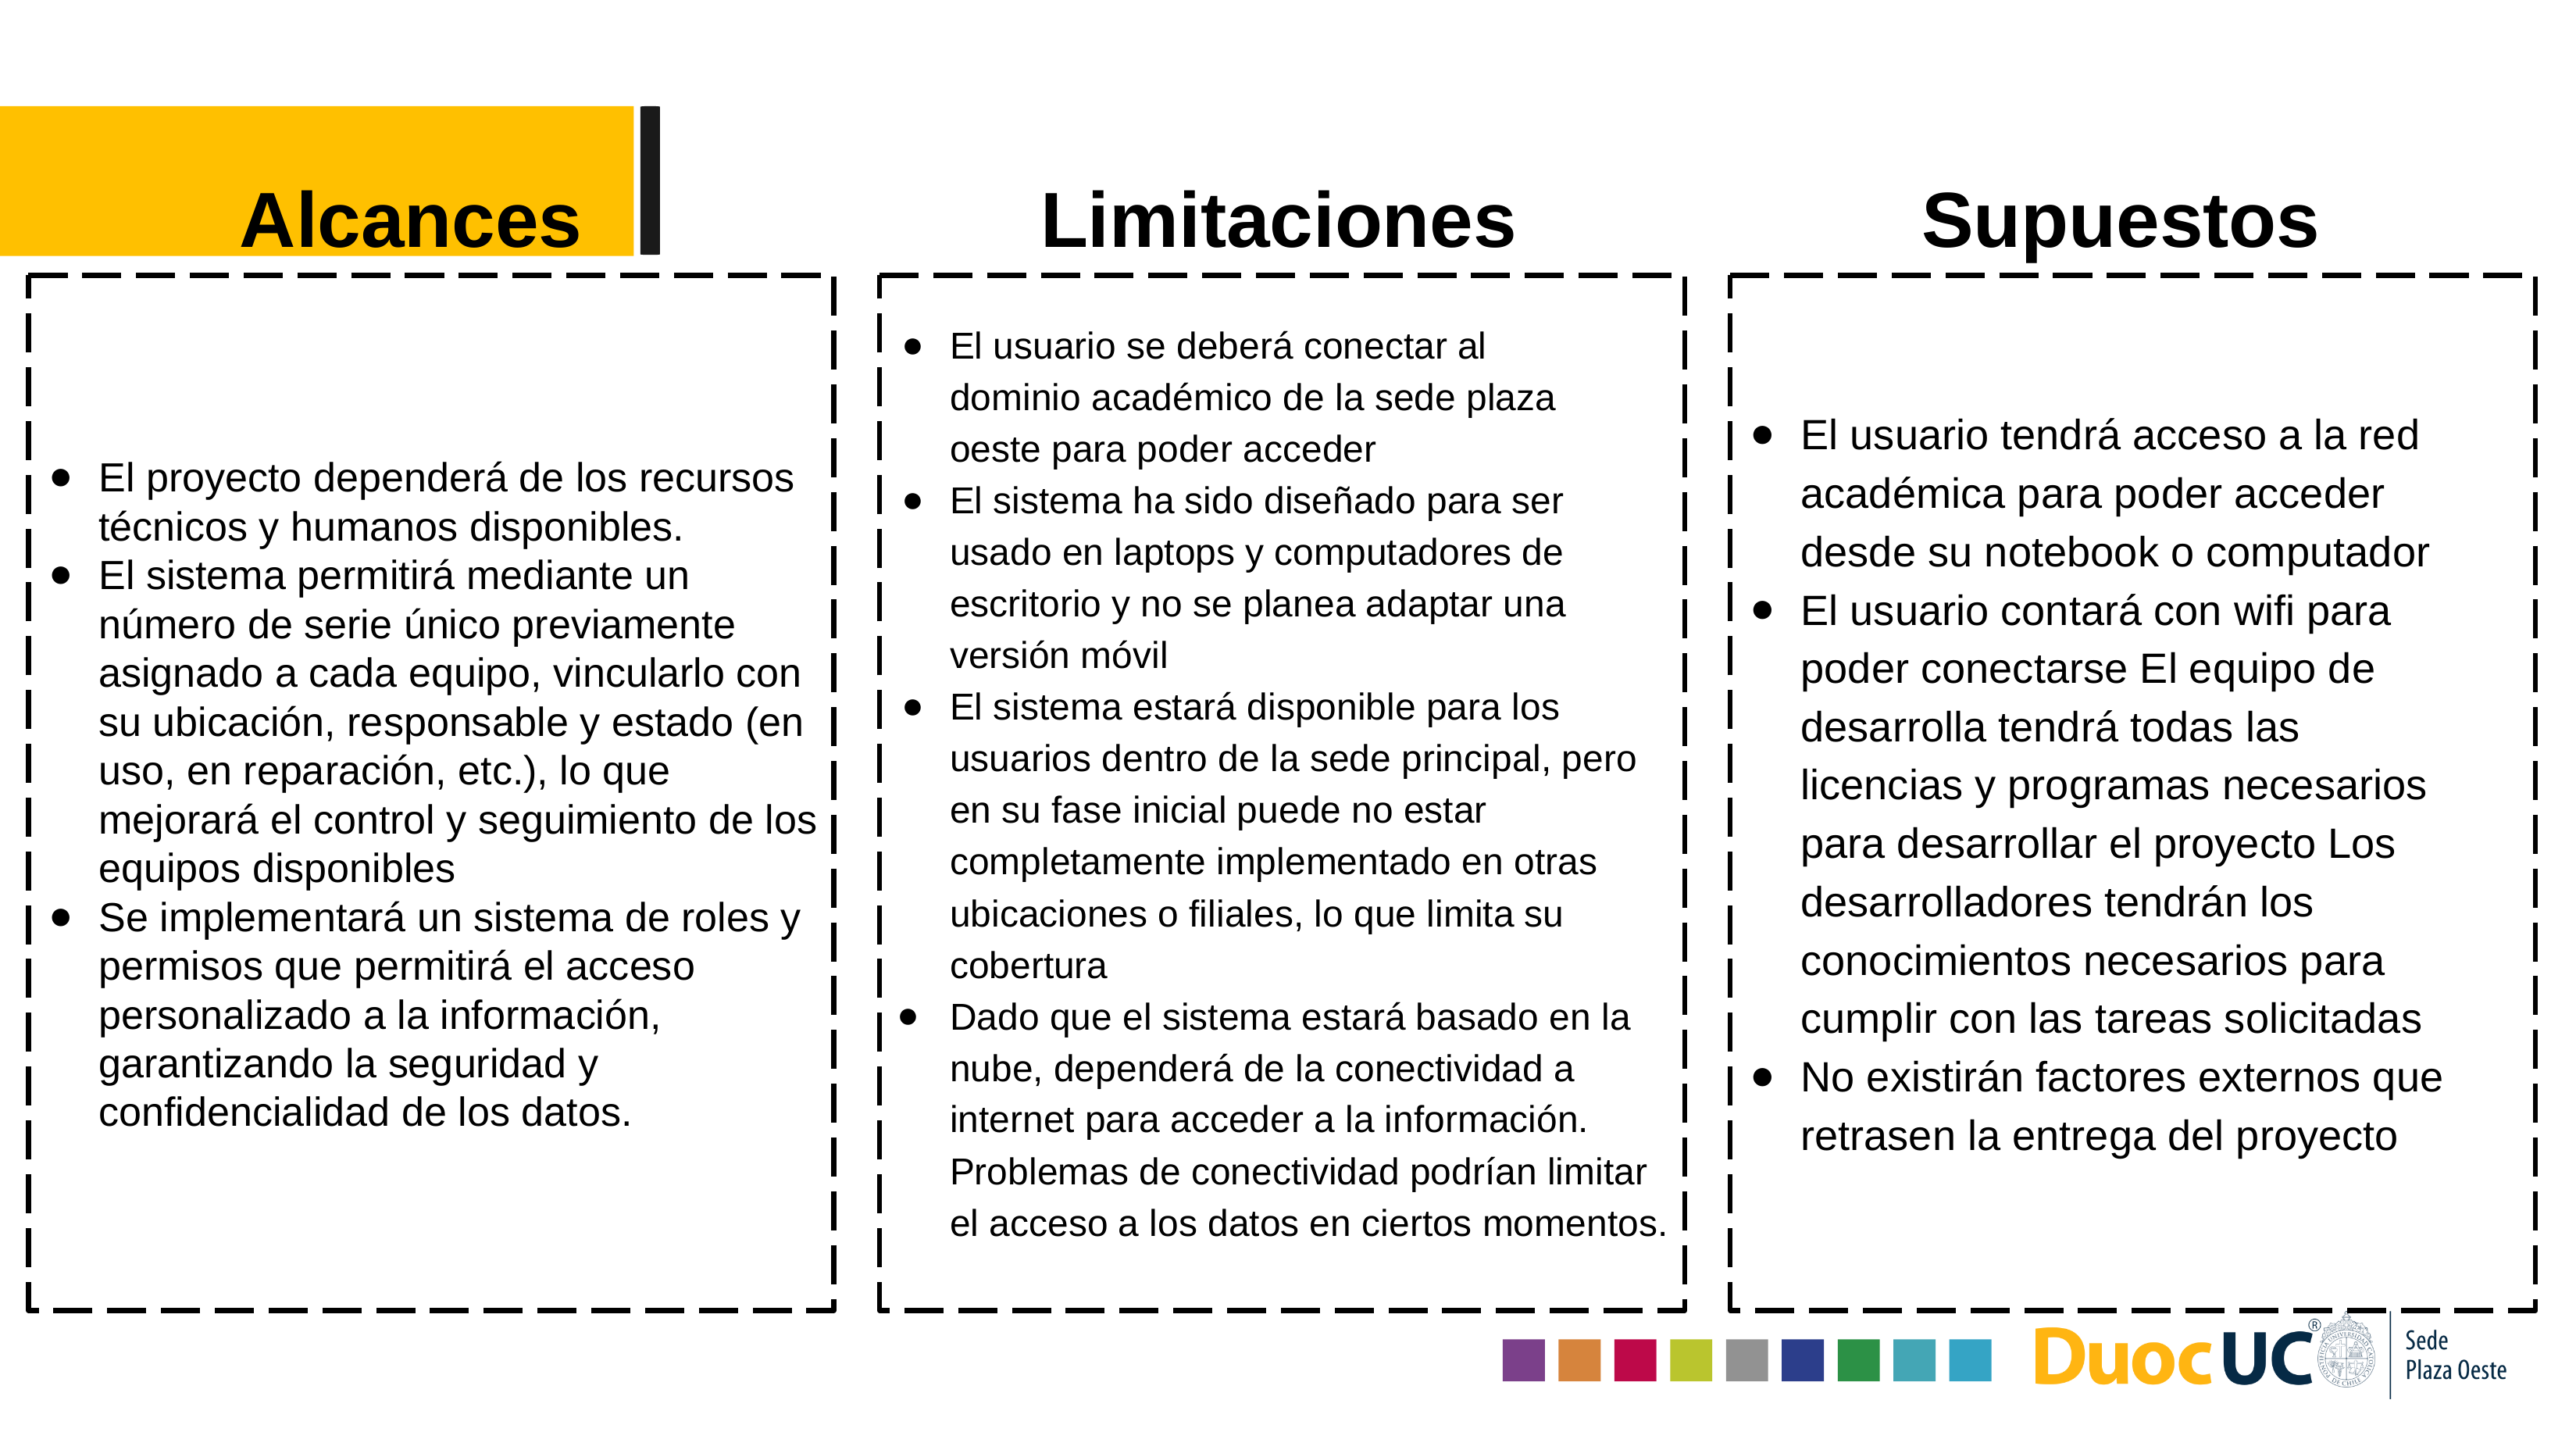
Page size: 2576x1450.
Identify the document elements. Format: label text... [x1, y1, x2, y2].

text_box El usuario tendrá acceso a la red académica para poder acceder desde su notebook o computador El usuario contará con wifi para poder conectarse El equipo de desarrolla tendrá todas las licencias y programas necesarios para desarrollar el proyecto Los desarrolladores tendrán los conocimientos necesarios para cumplir con las tareas solicitadas No existirán factores externos que retrasen la entrega del proyecto [1730, 275, 2536, 1311]
picture [2031, 1311, 2512, 1400]
list Limitaciones [1040, 155, 1536, 984]
text_box El proyecto dependerá de los recursos técnicos y humanos disponibles. El sistema permitirá mediante un número de serie único previamente asignado a cada equipo, vincularlo con su ubicación, responsable y estado (en uso, en reparación, etc.), lo que mejorará el control y seguimiento de los equipos disponibles Se implementará un sistema de roles y permisos que permitirá el acceso personalizado a la información, garantizando la seguridad y confidencialidad de los datos. [28, 275, 834, 1311]
list Alcances [239, 155, 623, 984]
list Supuestos [1921, 155, 2345, 984]
text_box El usuario se deberá conectar al dominio académico de la sede plaza oeste para poder acceder El sistema ha sido diseñado para ser usado en laptops y computadores de escritorio y no se planea adaptar una versión móvil El sistema estará disponible para los usuarios dentro de la sede principal, pero en su fase inicial puede no estar completamente implementado en otras ubicaciones o filiales, lo que limita su cobertura Dado que el sistema estará basado en la nube, dependerá de la conectividad a internet para acceder a la información. Problemas de conectividad podrían limitar el acceso a los datos en ciertos momentos. [879, 275, 1685, 1311]
